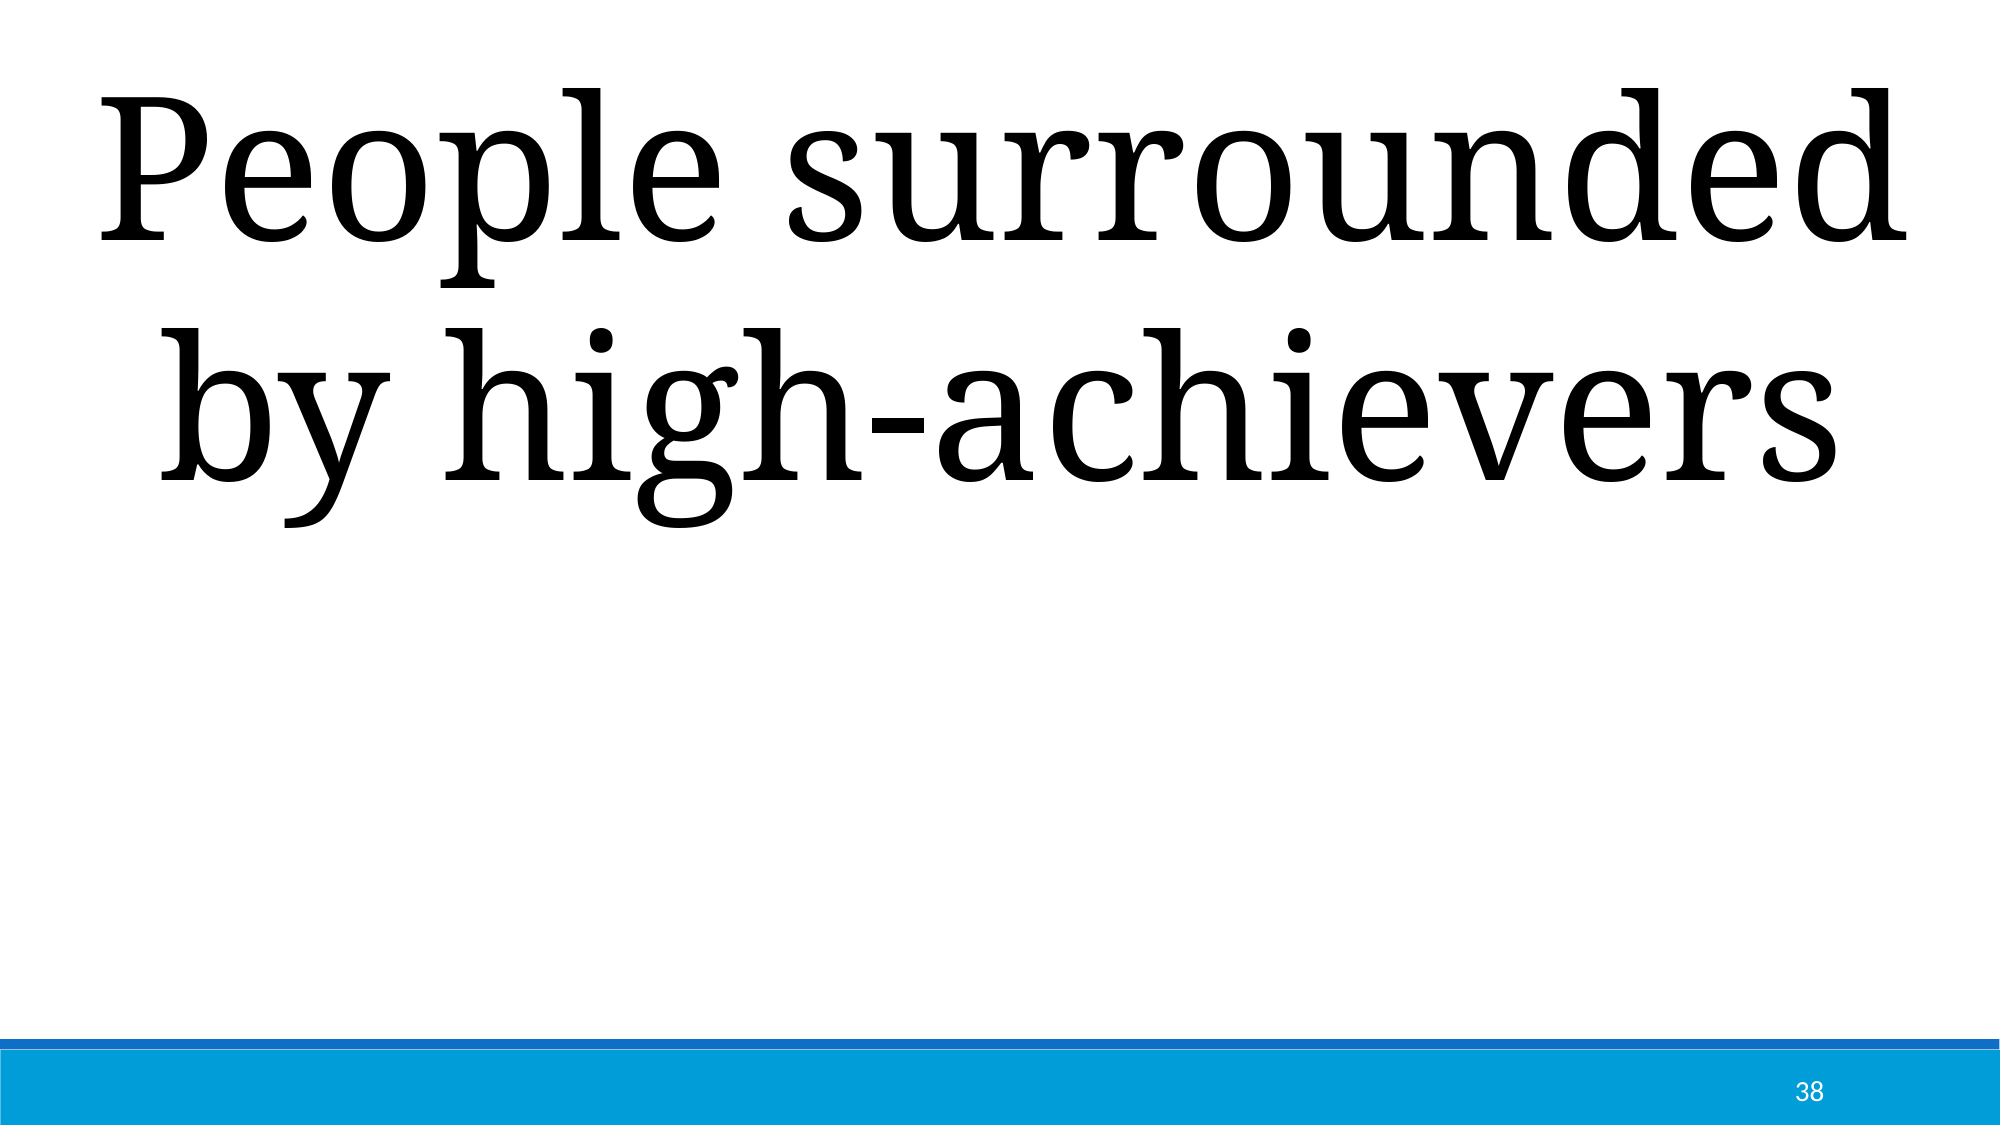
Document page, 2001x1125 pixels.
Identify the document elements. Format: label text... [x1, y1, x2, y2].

text_box People surrounded by high-achievers [63, 33, 1942, 528]
slide_number 38 [1624, 1059, 1840, 1120]
